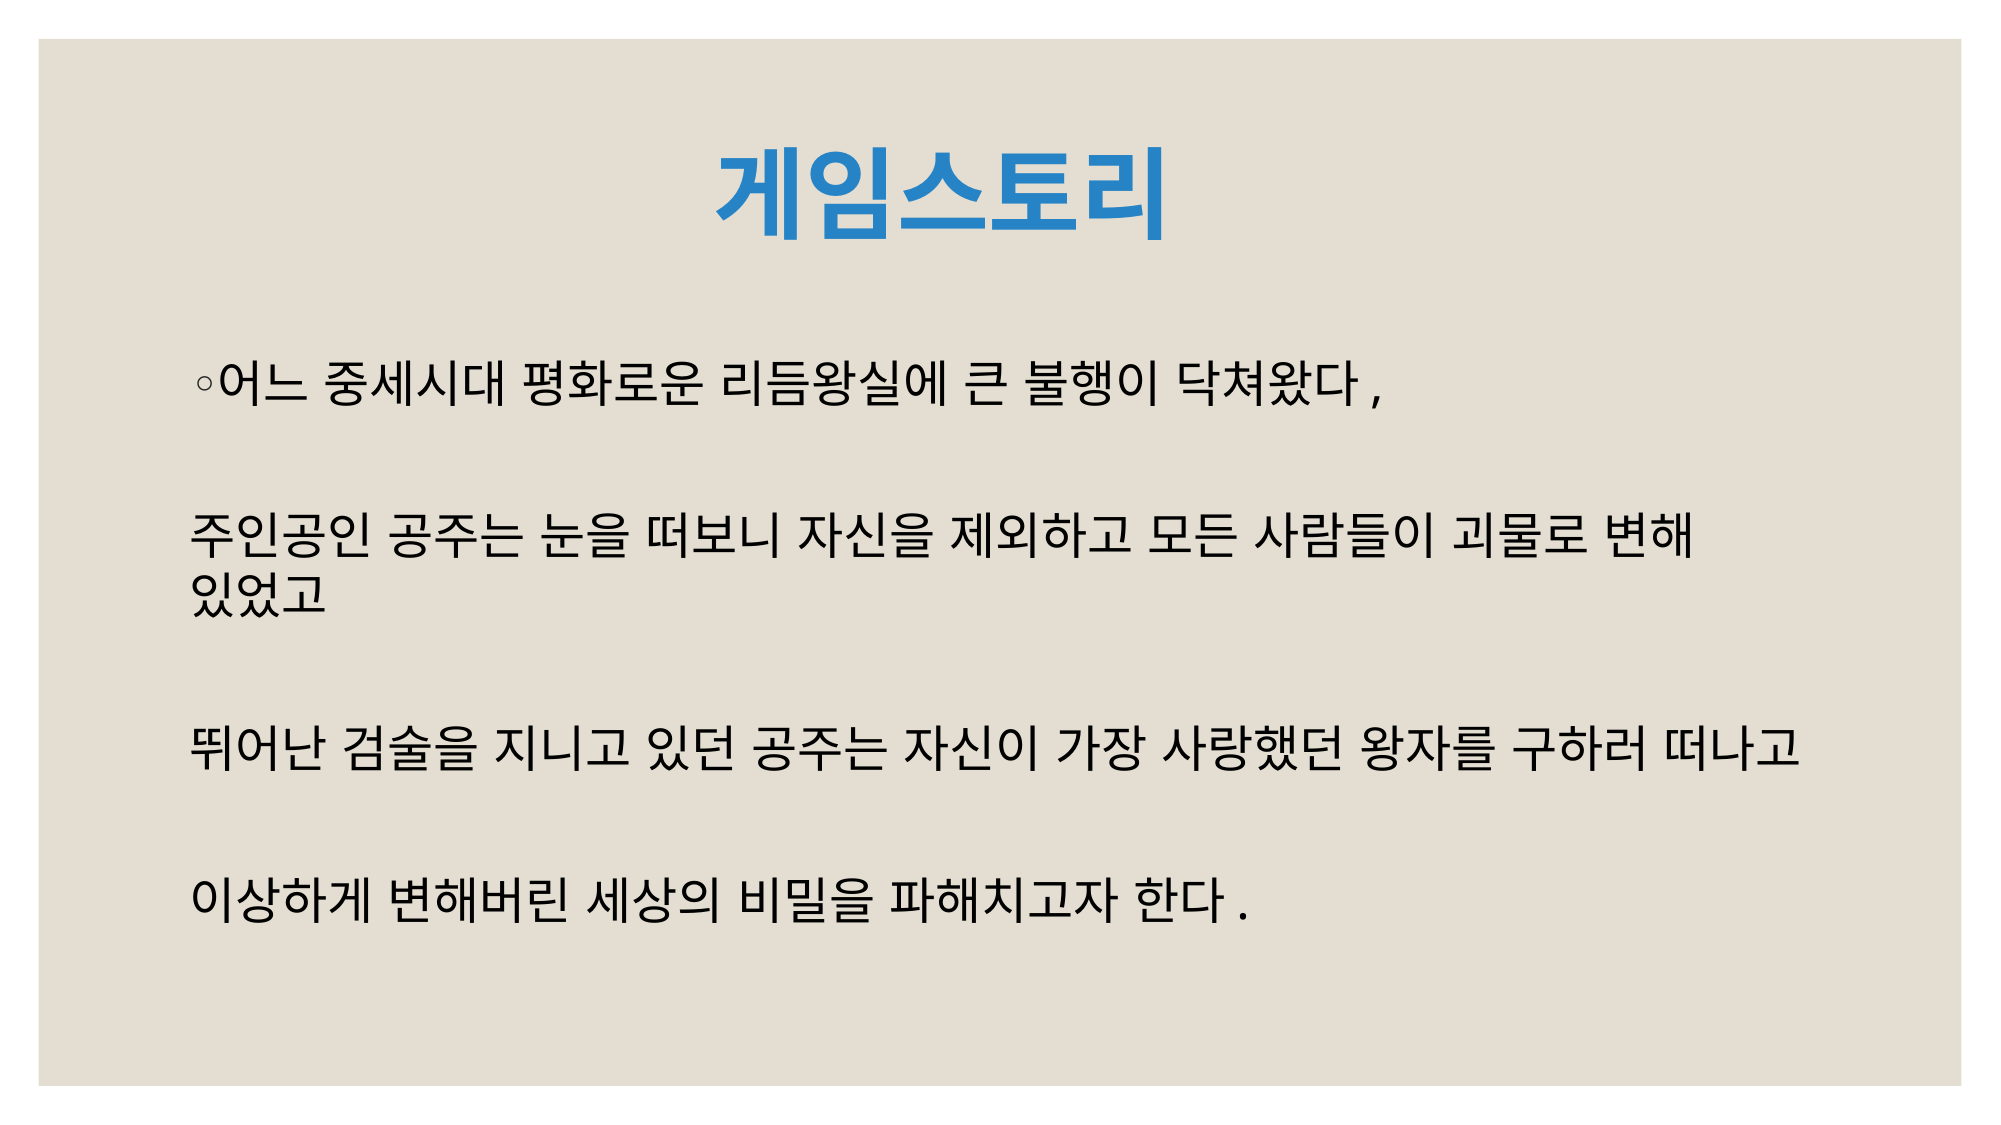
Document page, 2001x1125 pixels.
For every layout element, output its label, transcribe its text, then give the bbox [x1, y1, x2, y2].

title 게임스토리 [698, 86, 1236, 312]
list 어느 중세시대 평화로운 리듬왕실에 큰 불행이 닥쳐왔다, 주인공인 공주는 눈을 떠보니 자신을 제외하고 모든 사람들이 괴물로 변해 있었고 뛰어난 검술을 지니고 있던 공주는 자신이 가장 사랑했던 왕자를 구하러 떠나고 이상하게 변해버린 세상의 비밀을 파해치고자 한다. [174, 345, 1825, 990]
